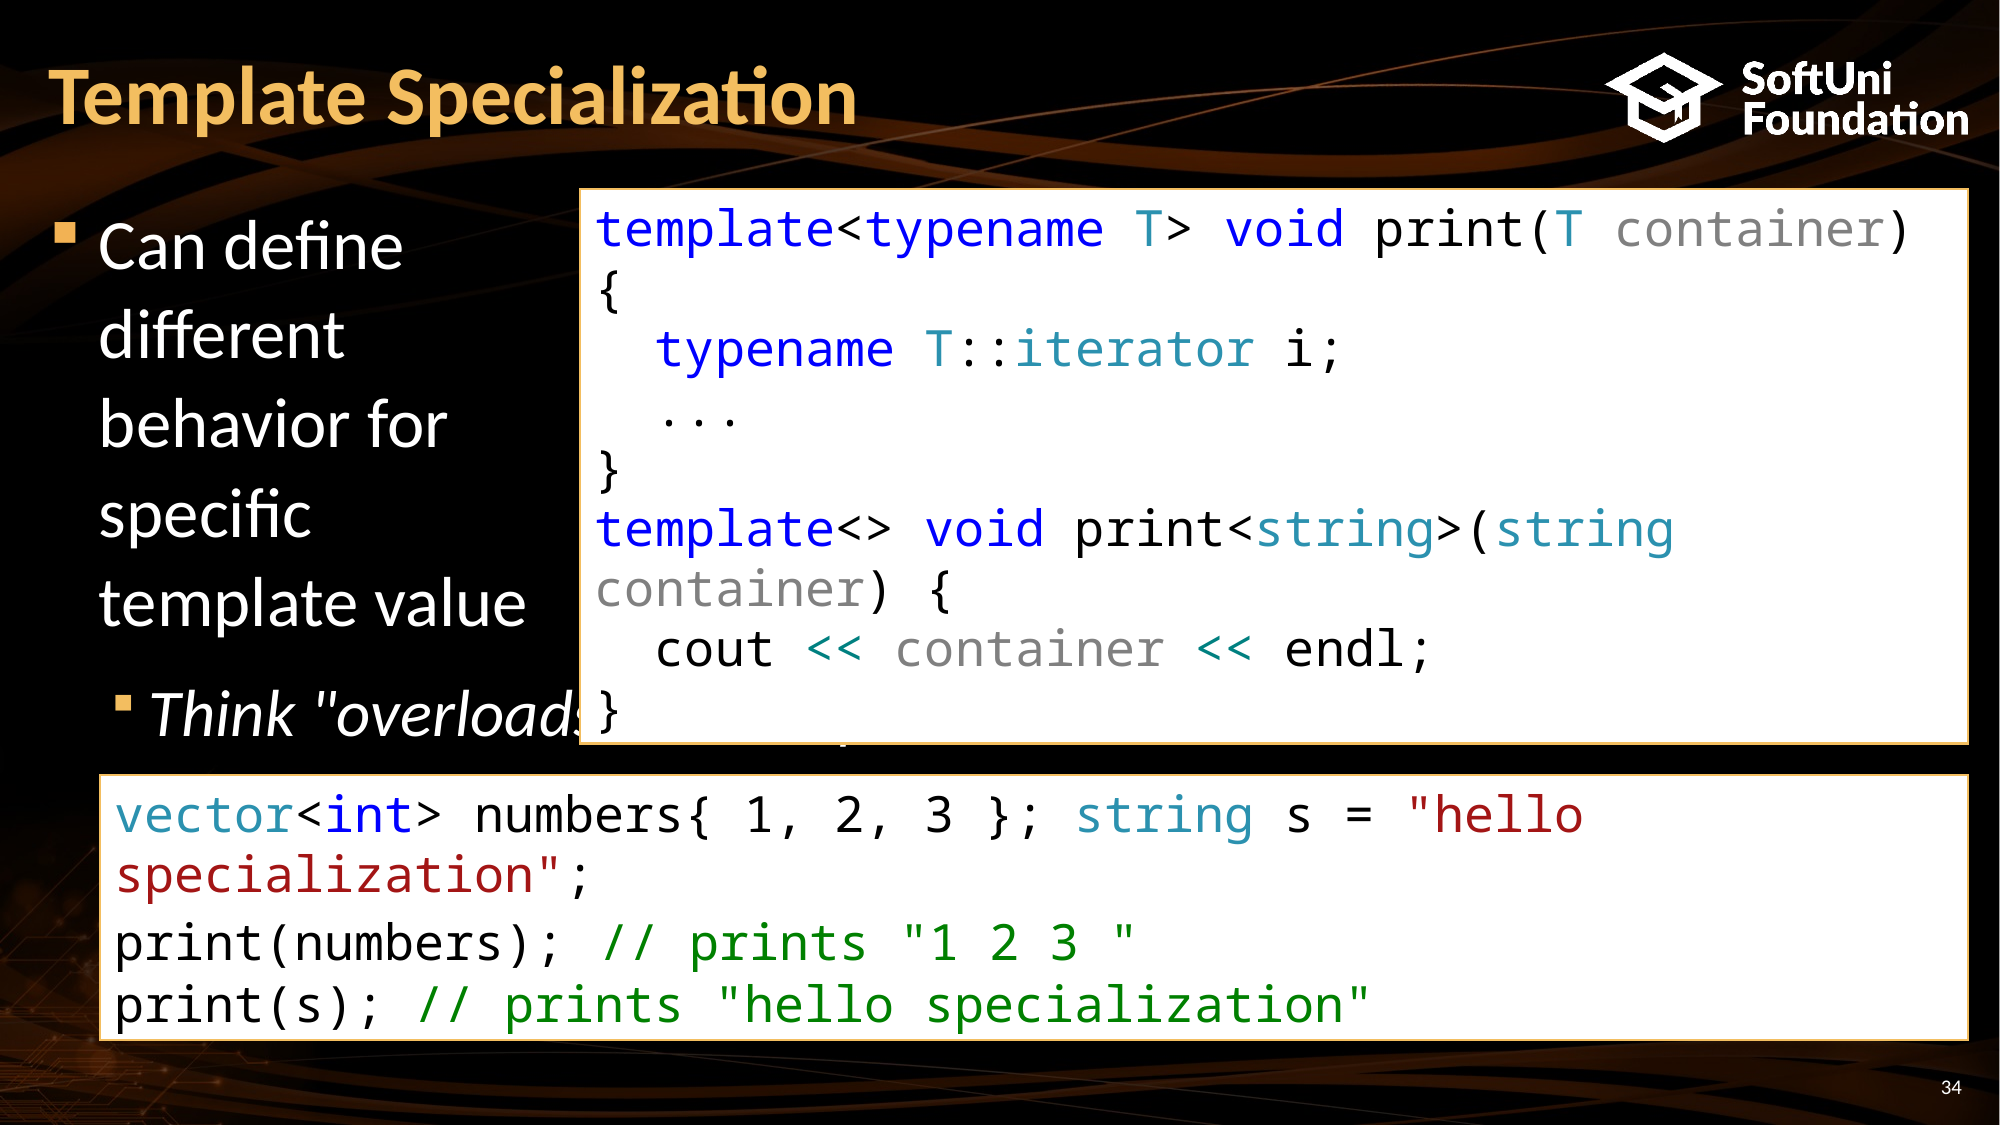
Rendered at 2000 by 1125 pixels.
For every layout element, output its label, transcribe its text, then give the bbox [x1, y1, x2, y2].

title Template Specialization [30, 6, 1602, 189]
list Can define different behavior for specific template value Think "overloads" for templates [31, 189, 1968, 1103]
text_box template<typename T> void print(T container) { typename T::iterator i; ... } template<> void print<string>(string container) { cout << container << endl; } [579, 188, 1969, 745]
text_box vector<int> numbers{ 1, 2, 3 }; string s = "hello specialization"; print(numbers); // prints "1 2 3 " print(s); // prints "hello specialization" [99, 774, 1969, 1041]
picture [0, 0, 2000, 1125]
